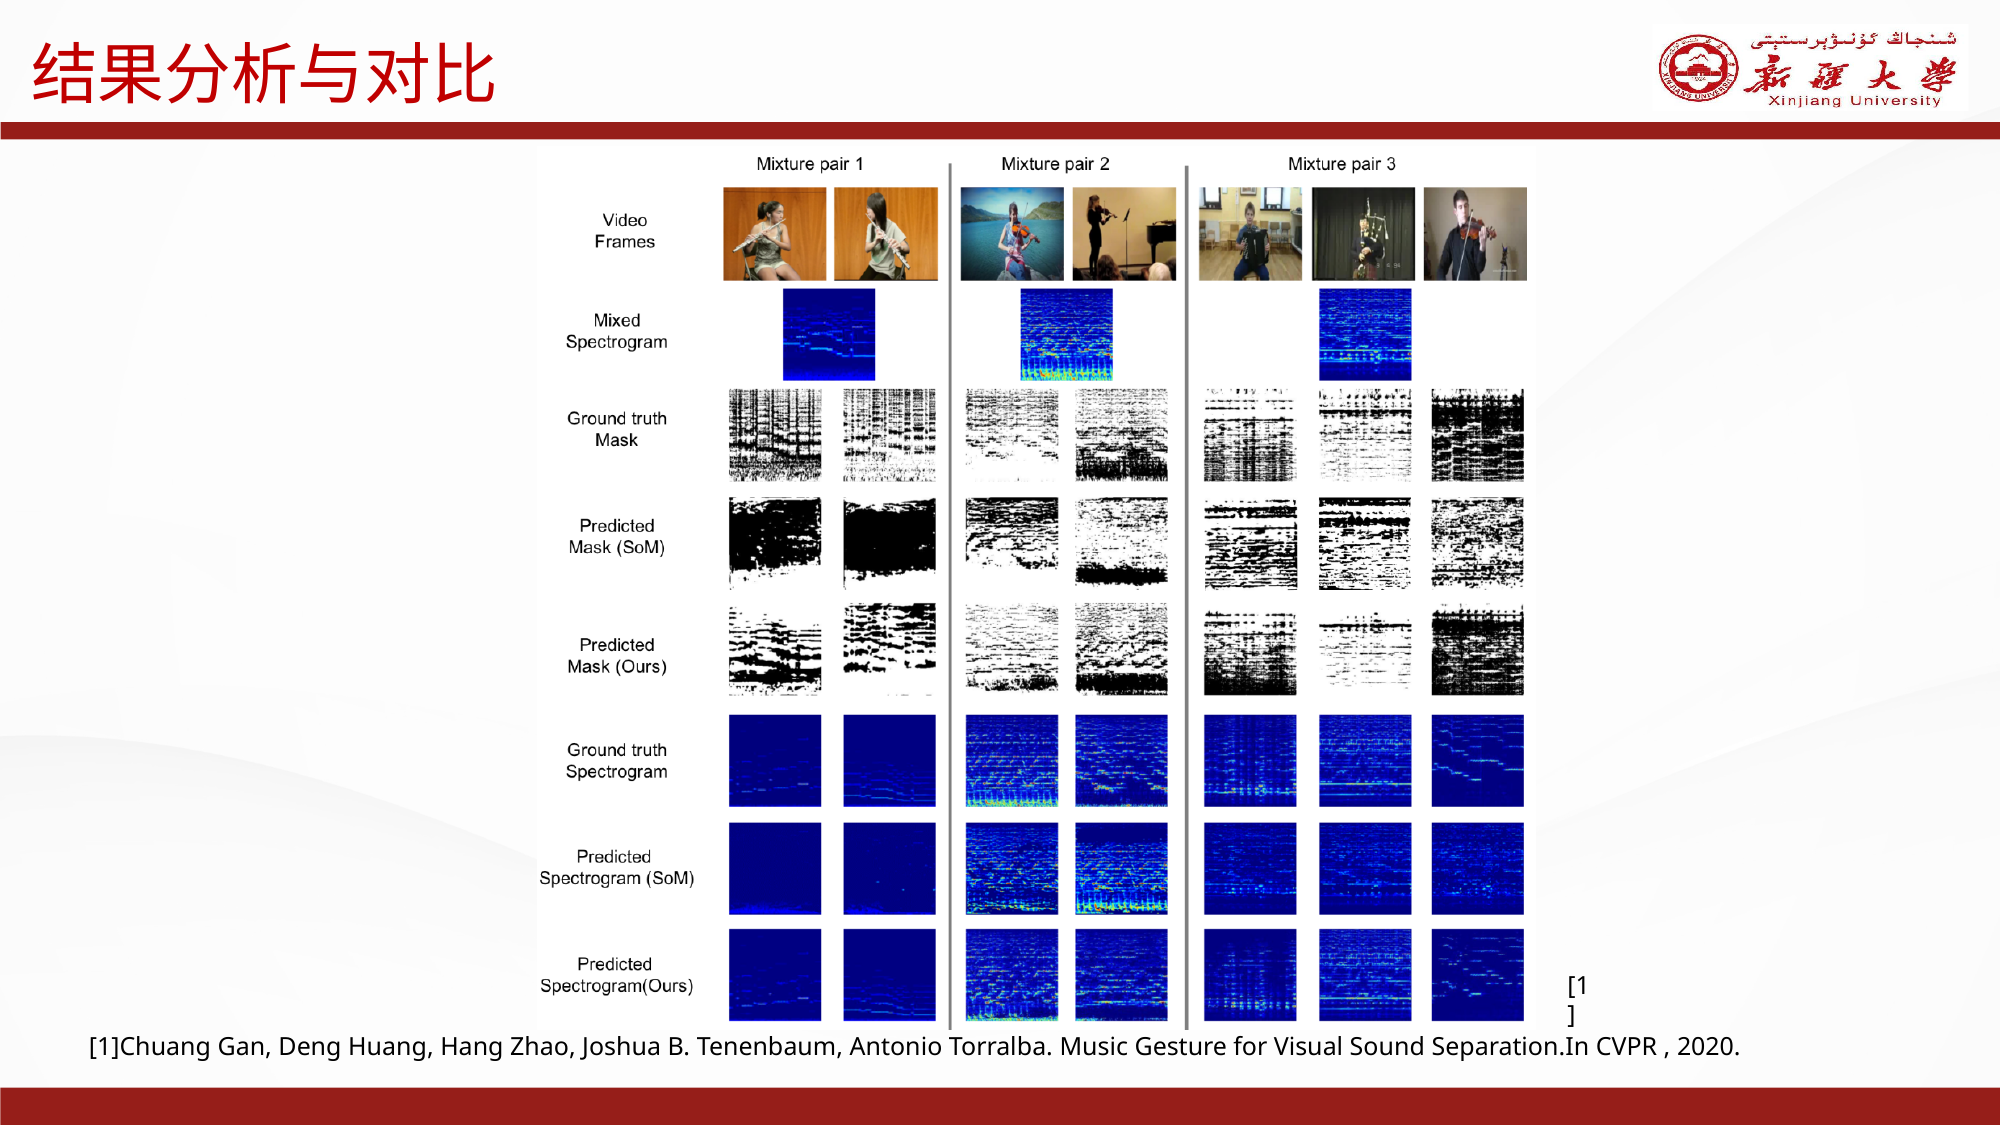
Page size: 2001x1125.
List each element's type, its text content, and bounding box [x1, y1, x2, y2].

picture [0, 140, 2000, 1086]
text_box [0, 1086, 2000, 1125]
text_box 结果分析与对比 [31, 24, 1611, 113]
text_box [1] [1552, 961, 1611, 1037]
text_box [0, 121, 2000, 140]
text_box [1]Chuang Gan, Deng Huang, Hang Zhao, Joshua B. Tenenbaum, Antonio Torralba. Music Gesture for Visual Sound Separation.In CVPR , 2020. [74, 1023, 1942, 1072]
picture [0, 0, 2000, 121]
